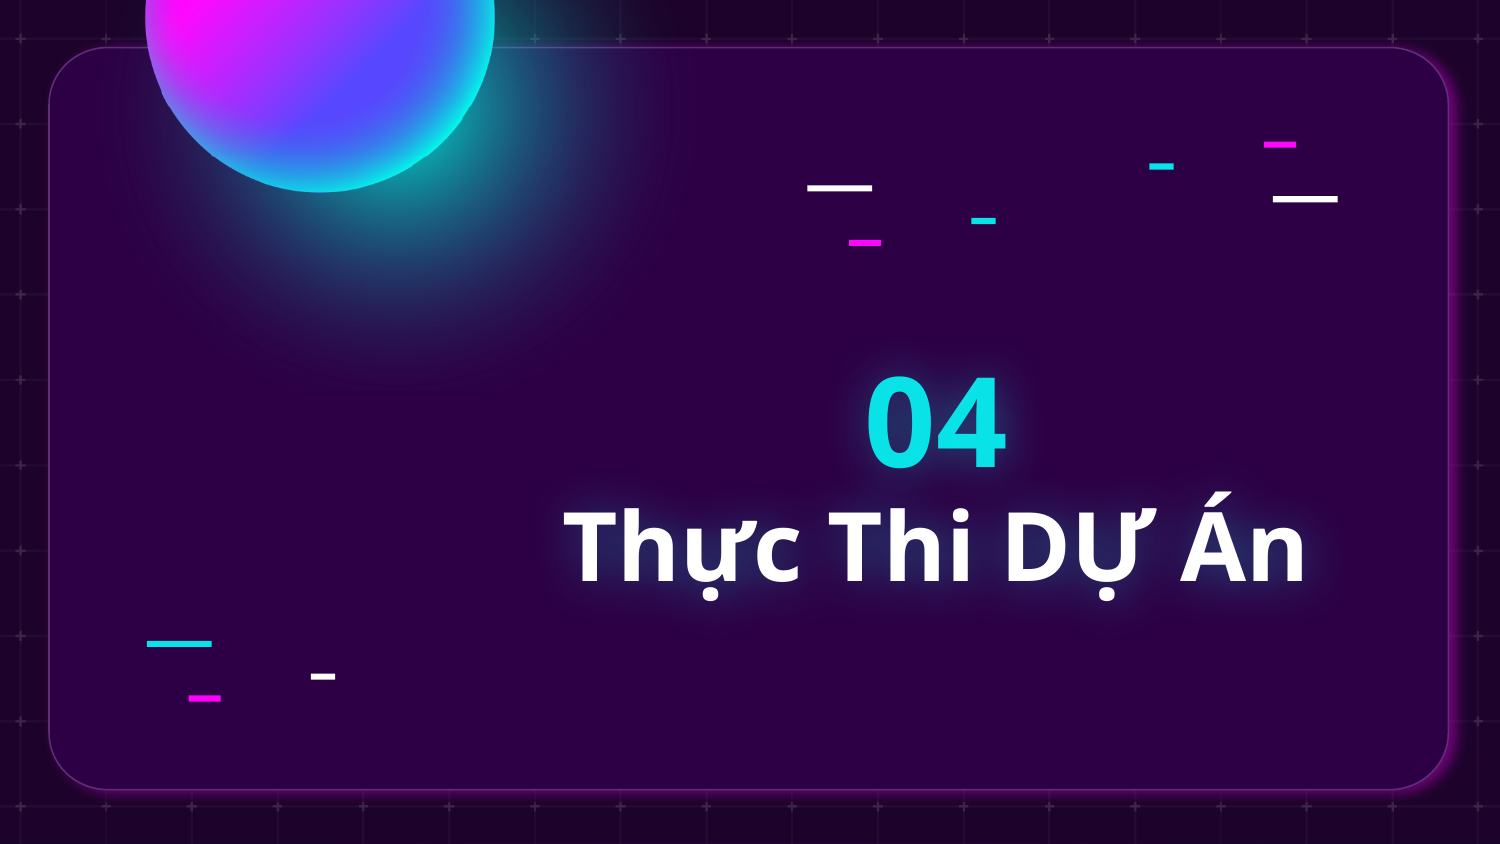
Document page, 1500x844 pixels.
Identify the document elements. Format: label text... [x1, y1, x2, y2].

title Thực Thi DỰ Án [482, 473, 1391, 612]
title 04 [750, 348, 1123, 487]
picture [95, 0, 707, 391]
